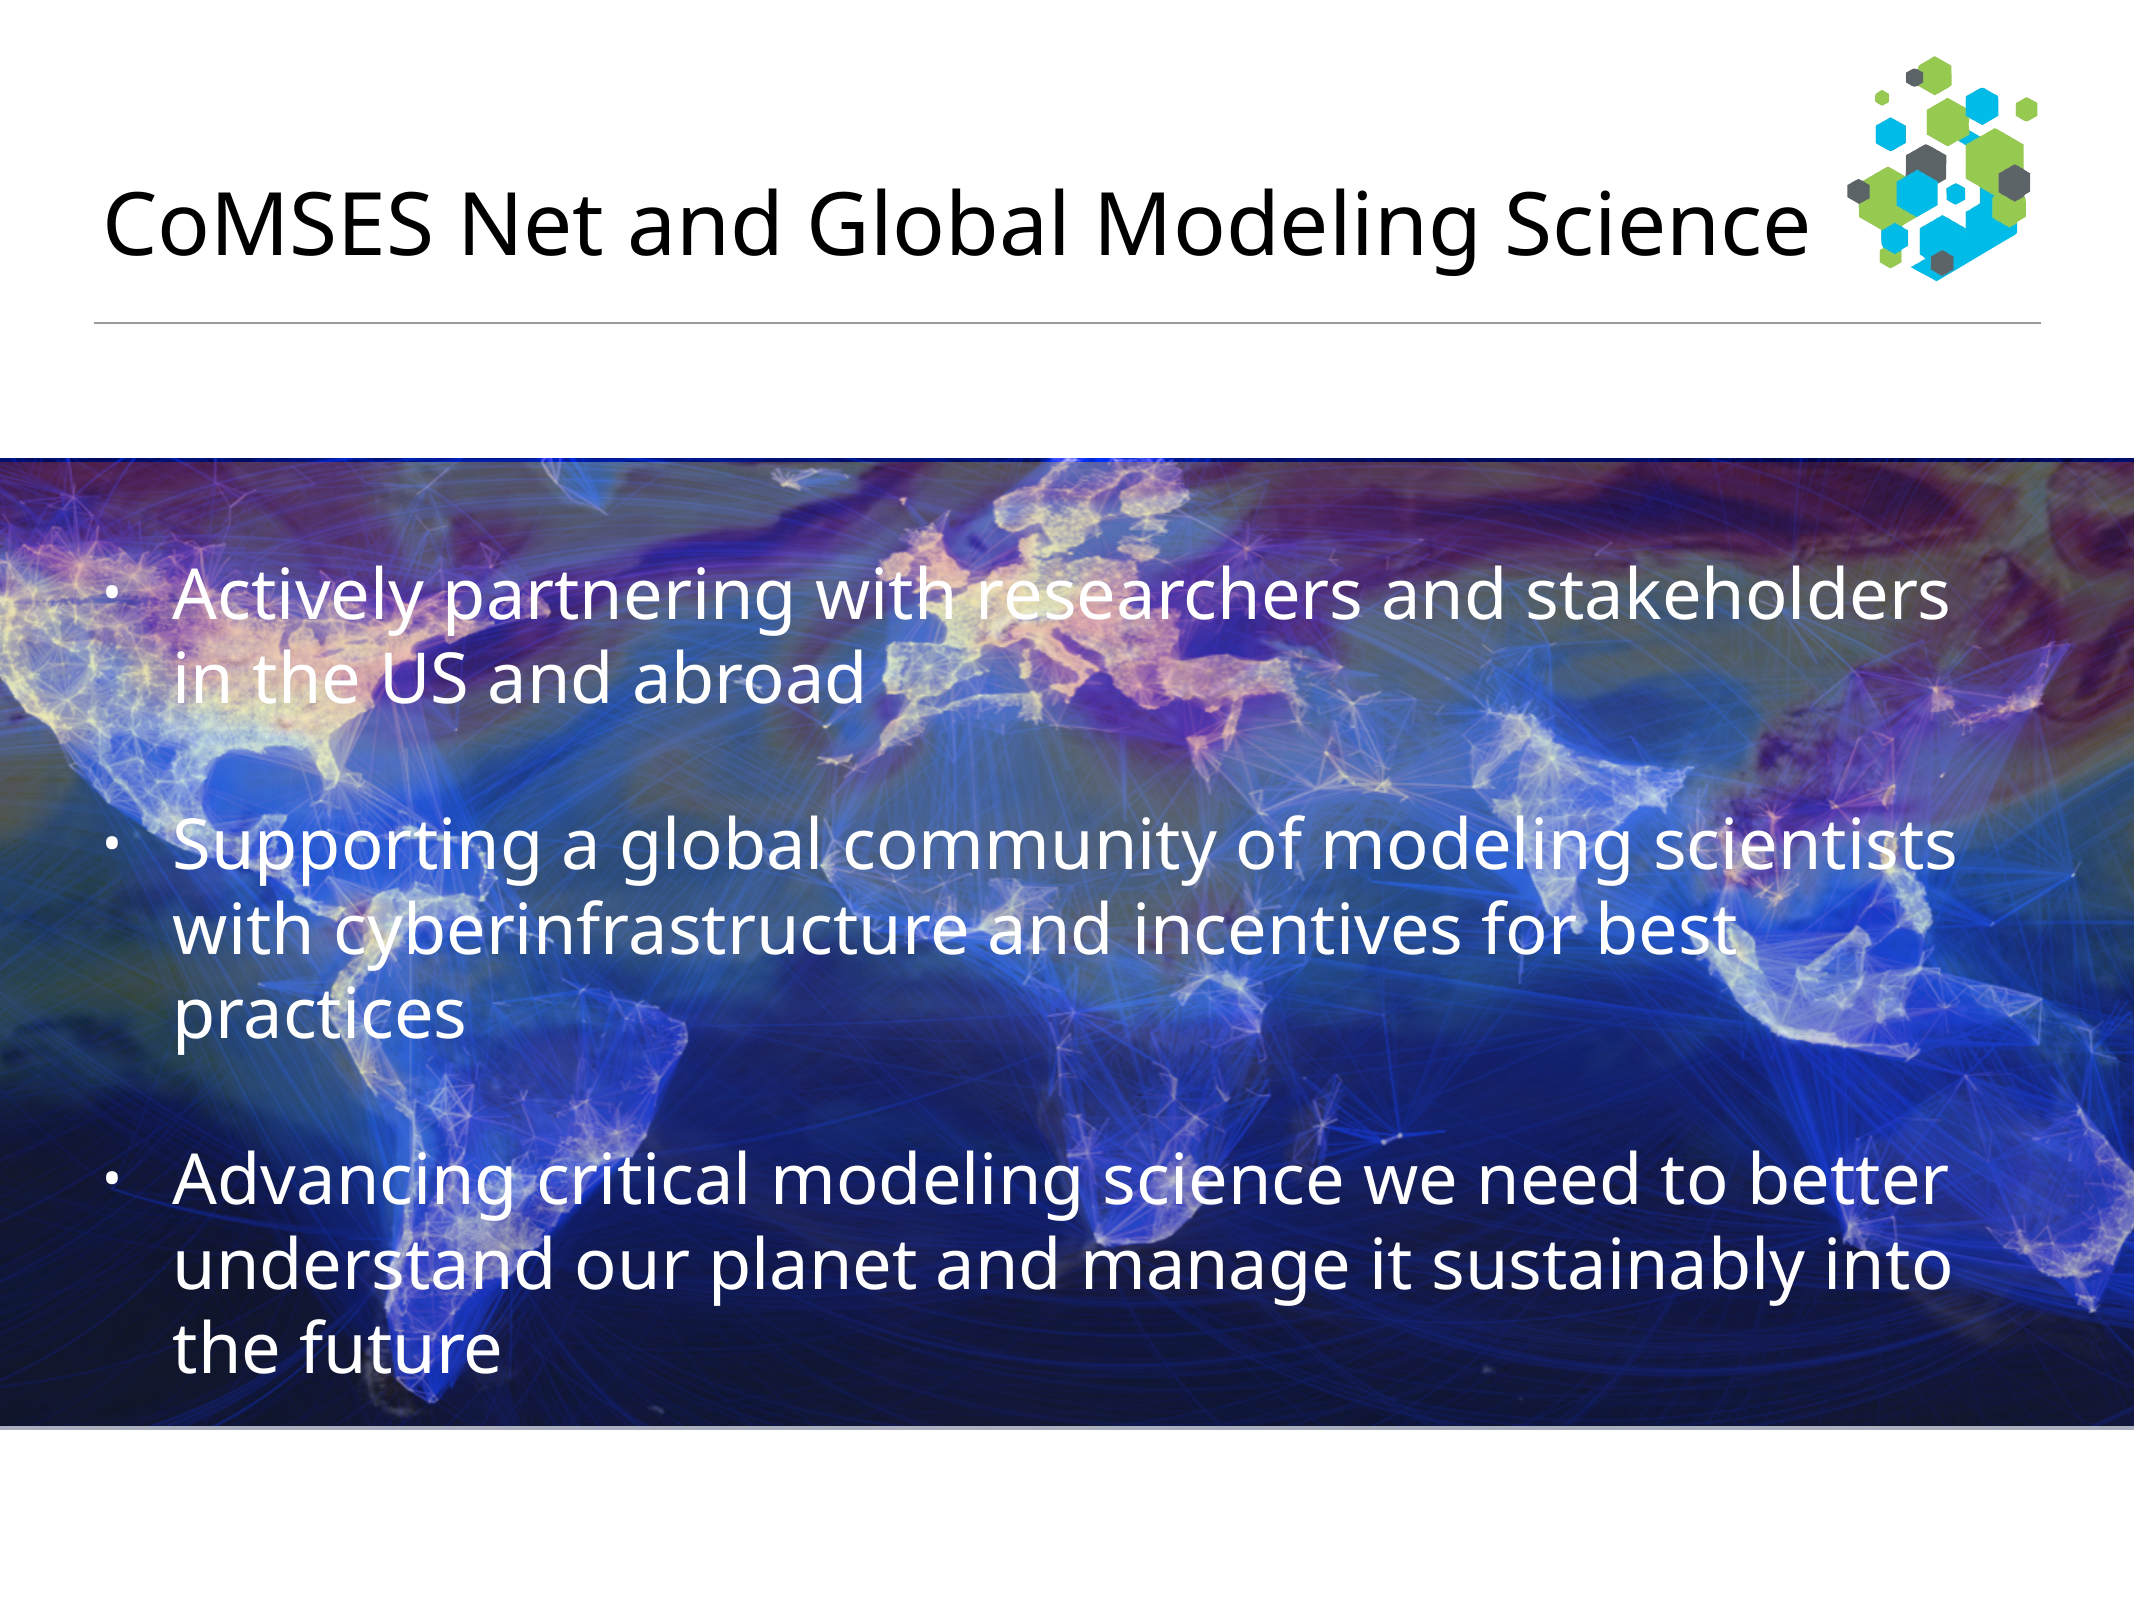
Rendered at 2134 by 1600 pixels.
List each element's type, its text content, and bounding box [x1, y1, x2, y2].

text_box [0, 457, 2134, 1430]
picture [1847, 55, 2038, 282]
title CoMSES Net and Global Modeling Science [93, 51, 2041, 282]
